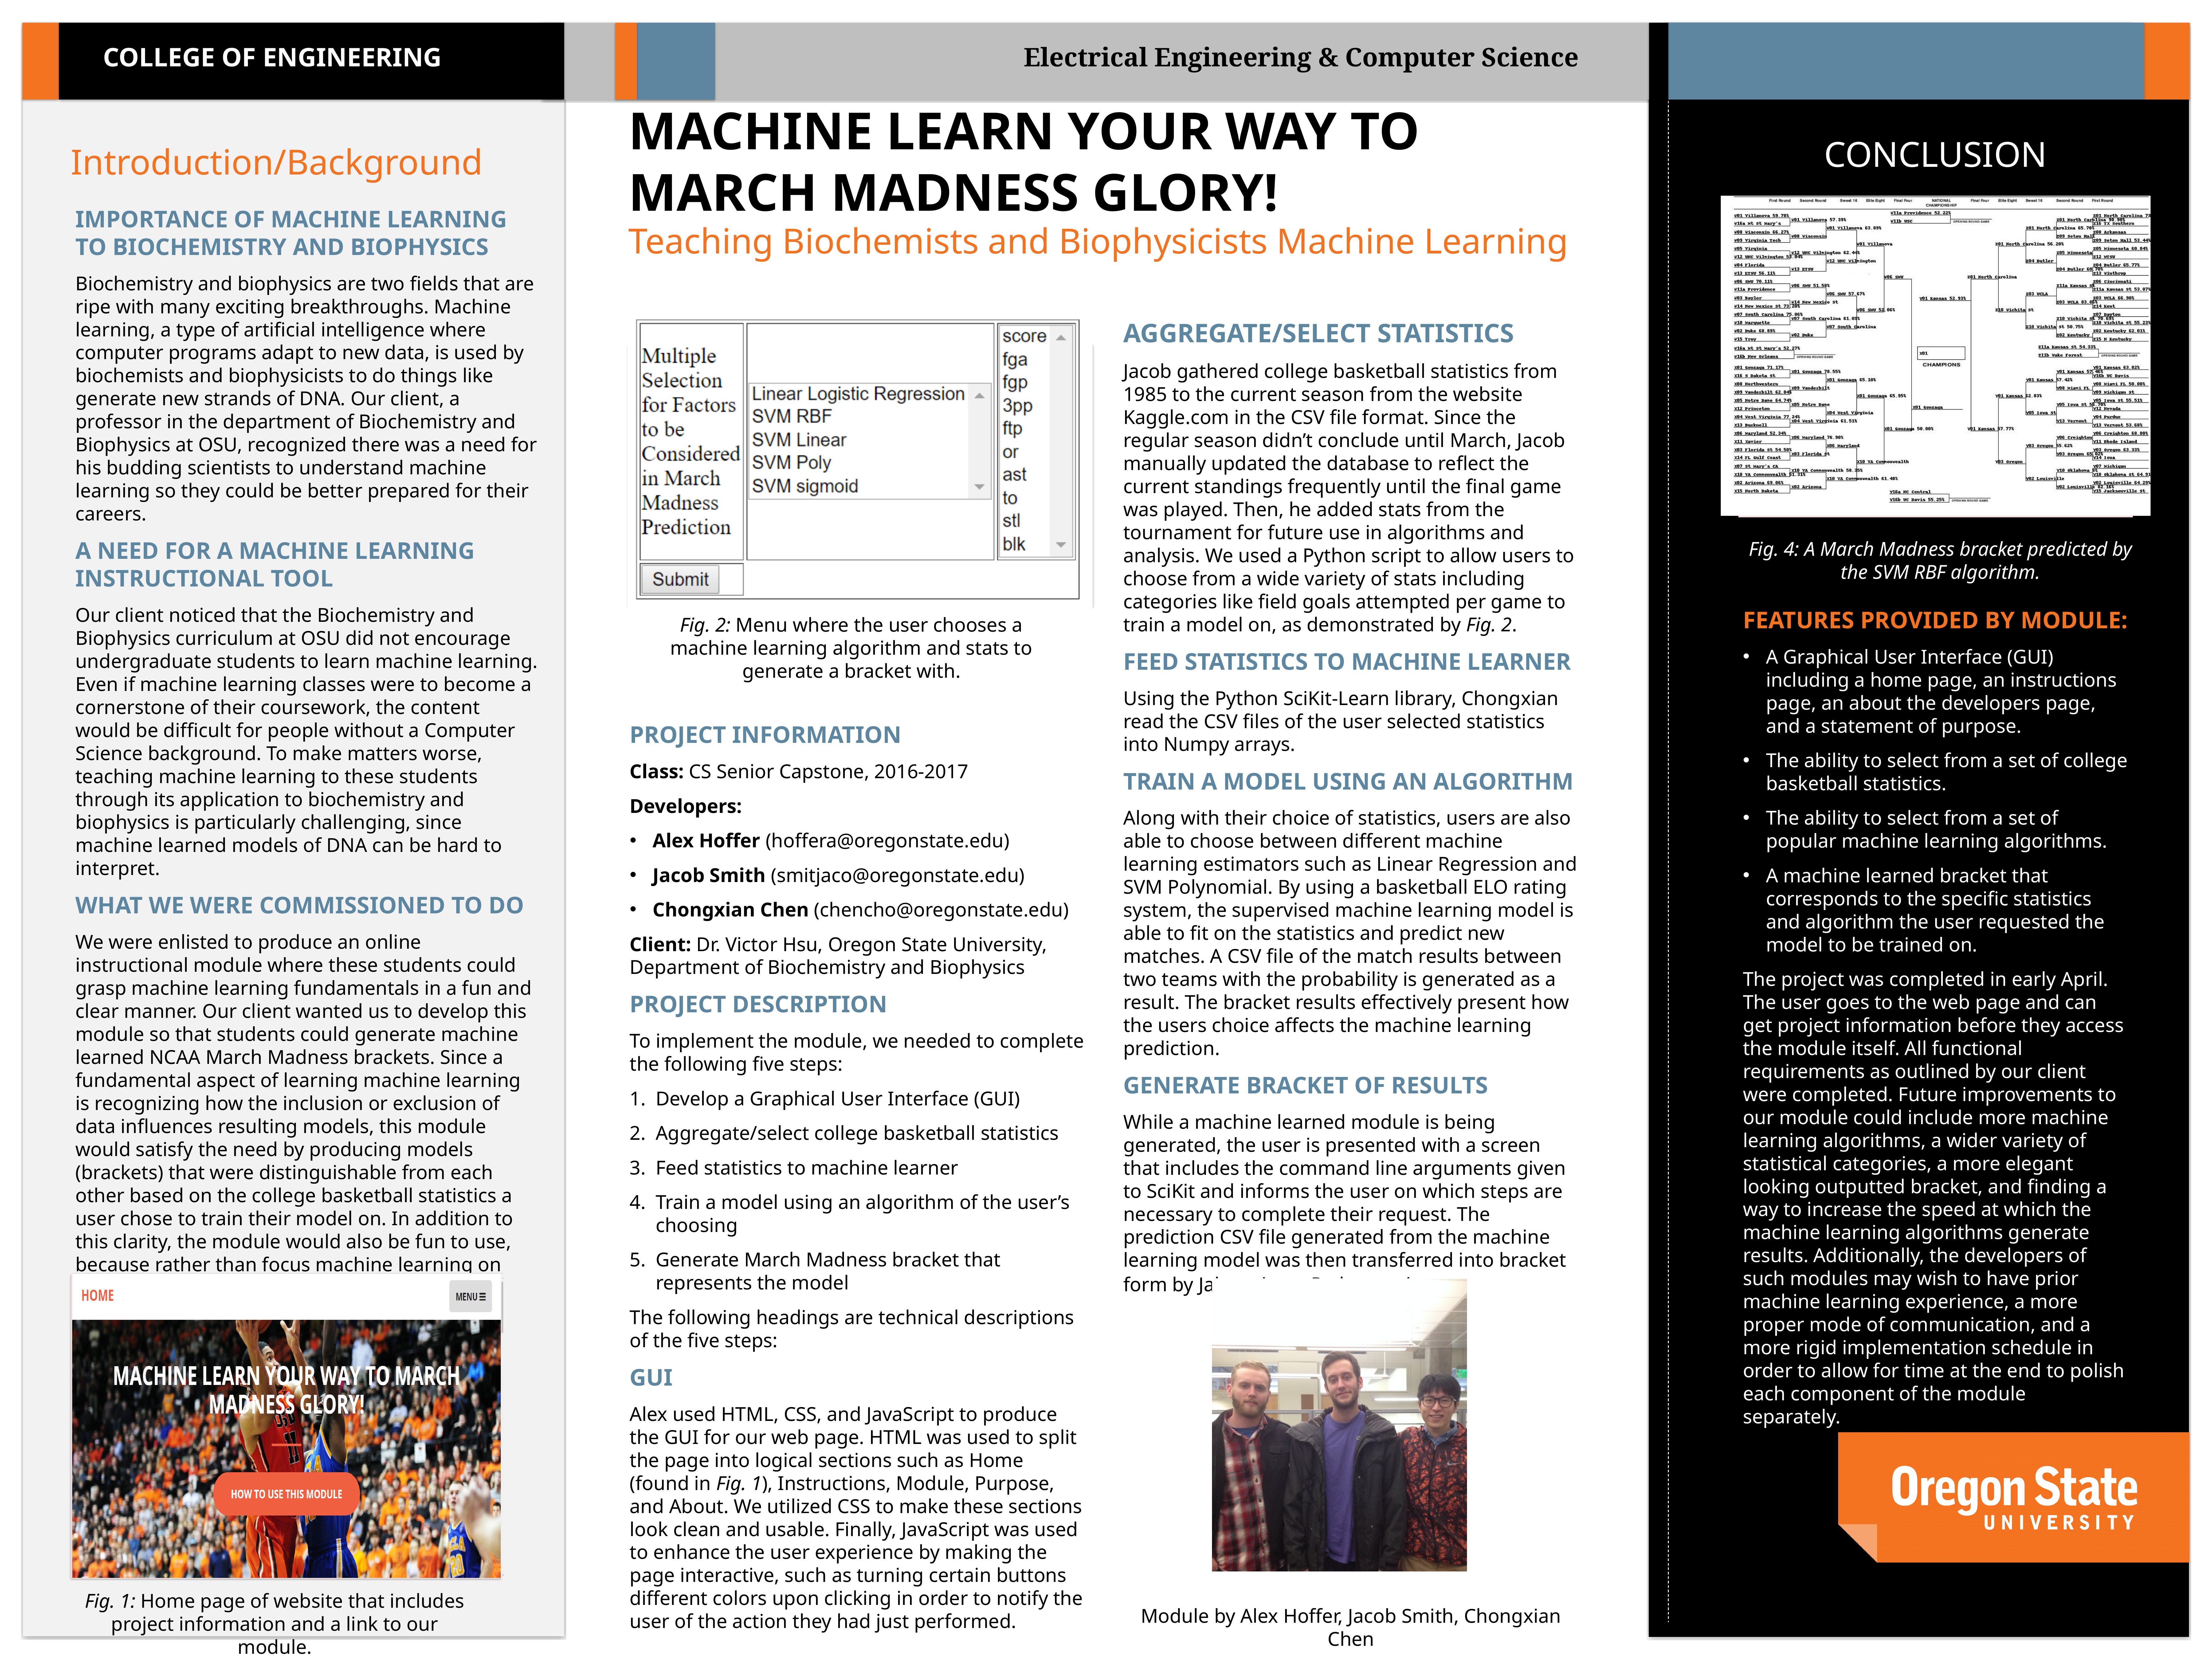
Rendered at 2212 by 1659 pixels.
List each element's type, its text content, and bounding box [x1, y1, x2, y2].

picture [1838, 1432, 2190, 1563]
title Machine Learn Your Way to March Madness Glory! [628, 125, 1584, 194]
text_box Module by Alex Hoffer, Jacob Smith, Chongxian Chen [1119, 1601, 1584, 1652]
text_box Fig. 4: A March Madness bracket predicted by the SVM RBF algorithm. [1738, 535, 2143, 608]
text_box IMPORTANCE OF MACHINE LEARNING TO BIOCHEMISTRY AND BIOPHYSICS Biochemistry and biophysics are two ﬁelds that are ripe with many exciting breakthroughs. Machine learning, a type of artificial intelligence where computer programs adapt to new data, is used by biochemists and biophysicists to do things like generate new strands of DNA. Our client, a professor in the department of Biochemistry and Biophysics at OSU, recognized there was a need for his budding scientists to understand machine learning so they could be better prepared for their careers. A NEED FOR A MACHINE LEARNING INSTRUCTIONAL TOOL Our client noticed that the Biochemistry and Biophysics curriculum at OSU did not encourage undergraduate students to learn machine learning. Even if machine learning classes were to become a cornerstone of their coursework, the content would be difﬁcult for people without a Computer Science background. To make matters worse, teaching machine learning to these students through its application to biochemistry and biophysics is particularly challenging, since machine learned models of DNA can be hard to interpret. WHAT WE WERE COMMISSIONED TO DO We were enlisted to produce an online instructional module where these students could grasp machine learning fundamentals in a fun and clear manner. Our client wanted us to develop this module so that students could generate machine learned NCAA March Madness brackets. Since a fundamental aspect of learning machine learning is recognizing how the inclusion or exclusion of data influences resulting models, this module would satisfy the need by producing models (brackets) that were distinguishable from each other based on the college basketball statistics a user chose to train their model on. In addition to this clarity, the module would also be fun to use, because rather than focus machine learning on biochemistry and biophysics, it would instead concentrate on men’s college basketball. [71, 202, 543, 1190]
subtitle Teaching Biochemists and Biophysicists Machine Learning [628, 219, 1584, 295]
picture [1212, 1278, 1467, 1571]
text_box Fig. 1: Home page of website that includes project information and a link to our module. [72, 1586, 477, 1659]
picture [627, 313, 1092, 613]
picture [1720, 195, 2151, 516]
text_box FEATURES PROVIDED BY MODULE: A Graphical User Interface (GUI) including a home page, an instructions page, an about the developers page, and a statement of purpose. The ability to select from a set of college basketball statistics. The ability to select from a set of popular machine learning algorithms. A machine learned bracket that corresponds to the specific statistics and algorithm the user requested the model to be trained on. The project was completed in early April. The user goes to the web page and can get project information before they access the module itself. All functional requirements as outlined by our client were completed. Future improvements to our module could include more machine learning algorithms, a wider variety of statistical categories, a more elegant looking outputted bracket, and finding a way to increase the speed at which the machine learning algorithms generate results. Additionally, the developers of such modules may wish to have prior machine learning experience, a more proper mode of communication, and a more rigid implementation schedule in order to allow for time at the end to polish each component of the module separately. [1738, 608, 2133, 1391]
text_box Introduction/Background [71, 140, 502, 194]
text_box AGGREGATE/SELECT STATISTICS Jacob gathered college basketball statistics from 1985 to the current season from the website Kaggle.com in the CSV file format. Since the regular season didn’t conclude until March, Jacob manually updated the database to reflect the current standings frequently until the final game was played. Then, he added stats from the tournament for future use in algorithms and analysis. We used a Python script to allow users to choose from a wide variety of stats including categories like field goals attempted per game to train a model on, as demonstrated by Fig. 2. FEED STATISTICS TO MACHINE LEARNER Using the Python SciKit-Learn library, Chongxian read the CSV files of the user selected statistics into Numpy arrays. TRAIN A MODEL USING AN ALGORITHM Along with their choice of statistics, users are also able to choose between different machine learning estimators such as Linear Regression and SVM Polynomial. By using a basketball ELO rating system, the supervised machine learning model is able to fit on the statistics and predict new matches. A CSV file of the match results between two teams with the probability is generated as a result. The bracket results effectively present how the users choice affects the machine learning prediction. GENERATE BRACKET OF RESULTS While a machine learned module is being generated, the user is presented with a screen that includes the command line arguments given to SciKit and informs the user on which steps are necessary to complete their request. The prediction CSV file generated from the machine learning model was then transferred into bracket form by Jake using a Python script. [1119, 314, 1584, 1202]
picture [72, 1273, 504, 1578]
text_box PROJECT INFORMATION Class: CS Senior Capstone, 2016-2017 Developers: Alex Hoffer (hoffera@oregonstate.edu) Jacob Smith (smitjaco@oregonstate.edu) Chongxian Chen (chencho@oregonstate.edu) Client: Dr. Victor Hsu, Oregon State University, Department of Biochemistry and Biophysics PROJECT DESCRIPTION To implement the module, we needed to complete the following five steps: Develop a Graphical User Interface (GUI) Aggregate/select college basketball statistics Feed statistics to machine learner Train a model using an algorithm of the user’s choosing Generate March Madness bracket that represents the model The following headings are technical descriptions of the five steps: GUI Alex used HTML, CSS, and JavaScript to produce the GUI for our web page. HTML was used to split the page into logical sections such as Home (found in Fig. 1), Instructions, Module, Purpose, and About. We utilized CSS to make these sections look clean and usable. Finally, JavaScript was used to enhance the user experience by making the page interactive, such as turning certain buttons different colors upon clicking in order to notify the user of the action they had just performed. [625, 678, 1090, 1600]
text_box Fig. 2: Menu where the user chooses a machine learning algorithm and stats to generate a bracket with. [649, 616, 1054, 684]
text_box CONCLUSION [1738, 132, 2133, 195]
